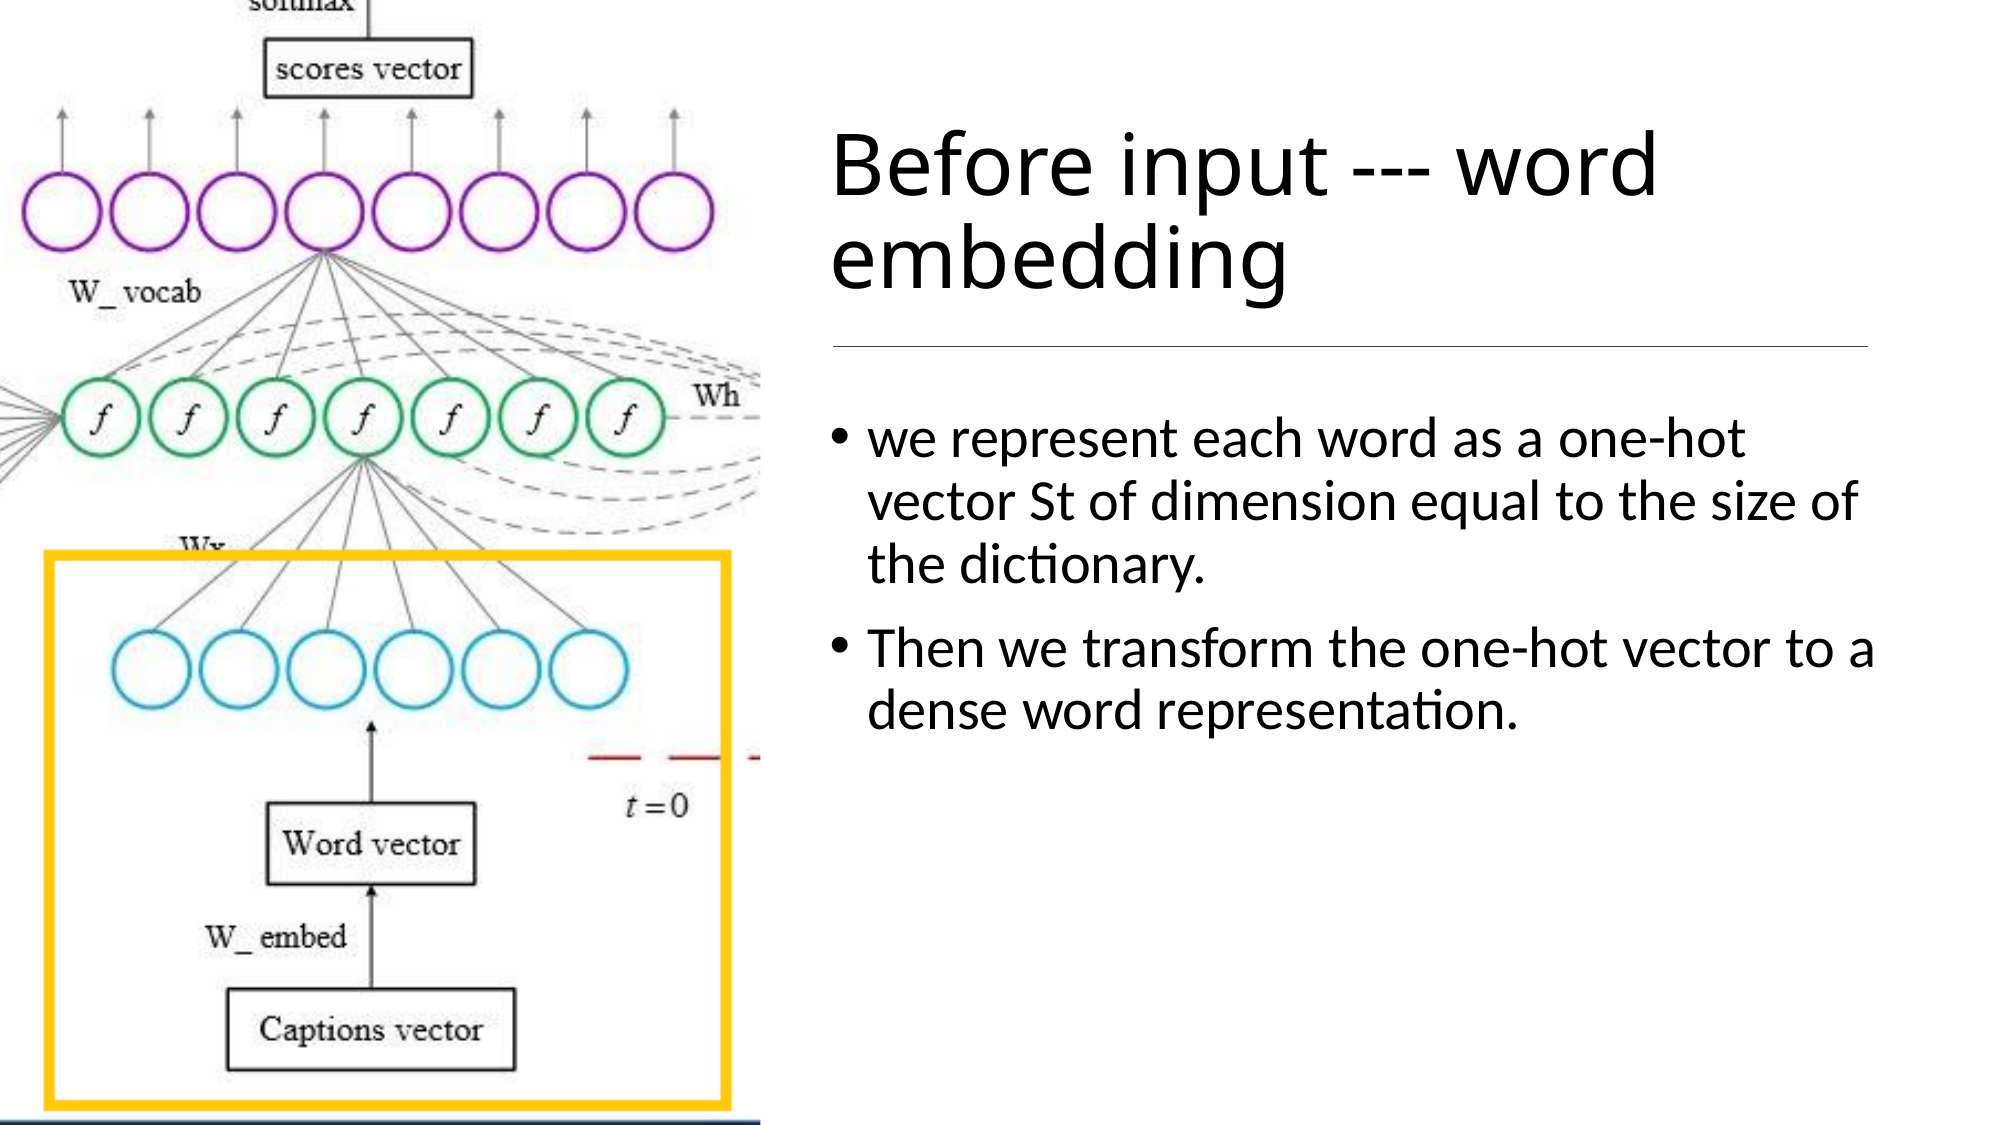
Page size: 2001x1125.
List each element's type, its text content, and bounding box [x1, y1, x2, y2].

list we represent each word as a one-hot vector St of dimension equal to the size of the dictionary. Then we transform the one-hot vector to a dense word representation. [814, 399, 1895, 1021]
picture [0, 0, 761, 1125]
title Before input --- word embedding [814, 103, 1895, 315]
